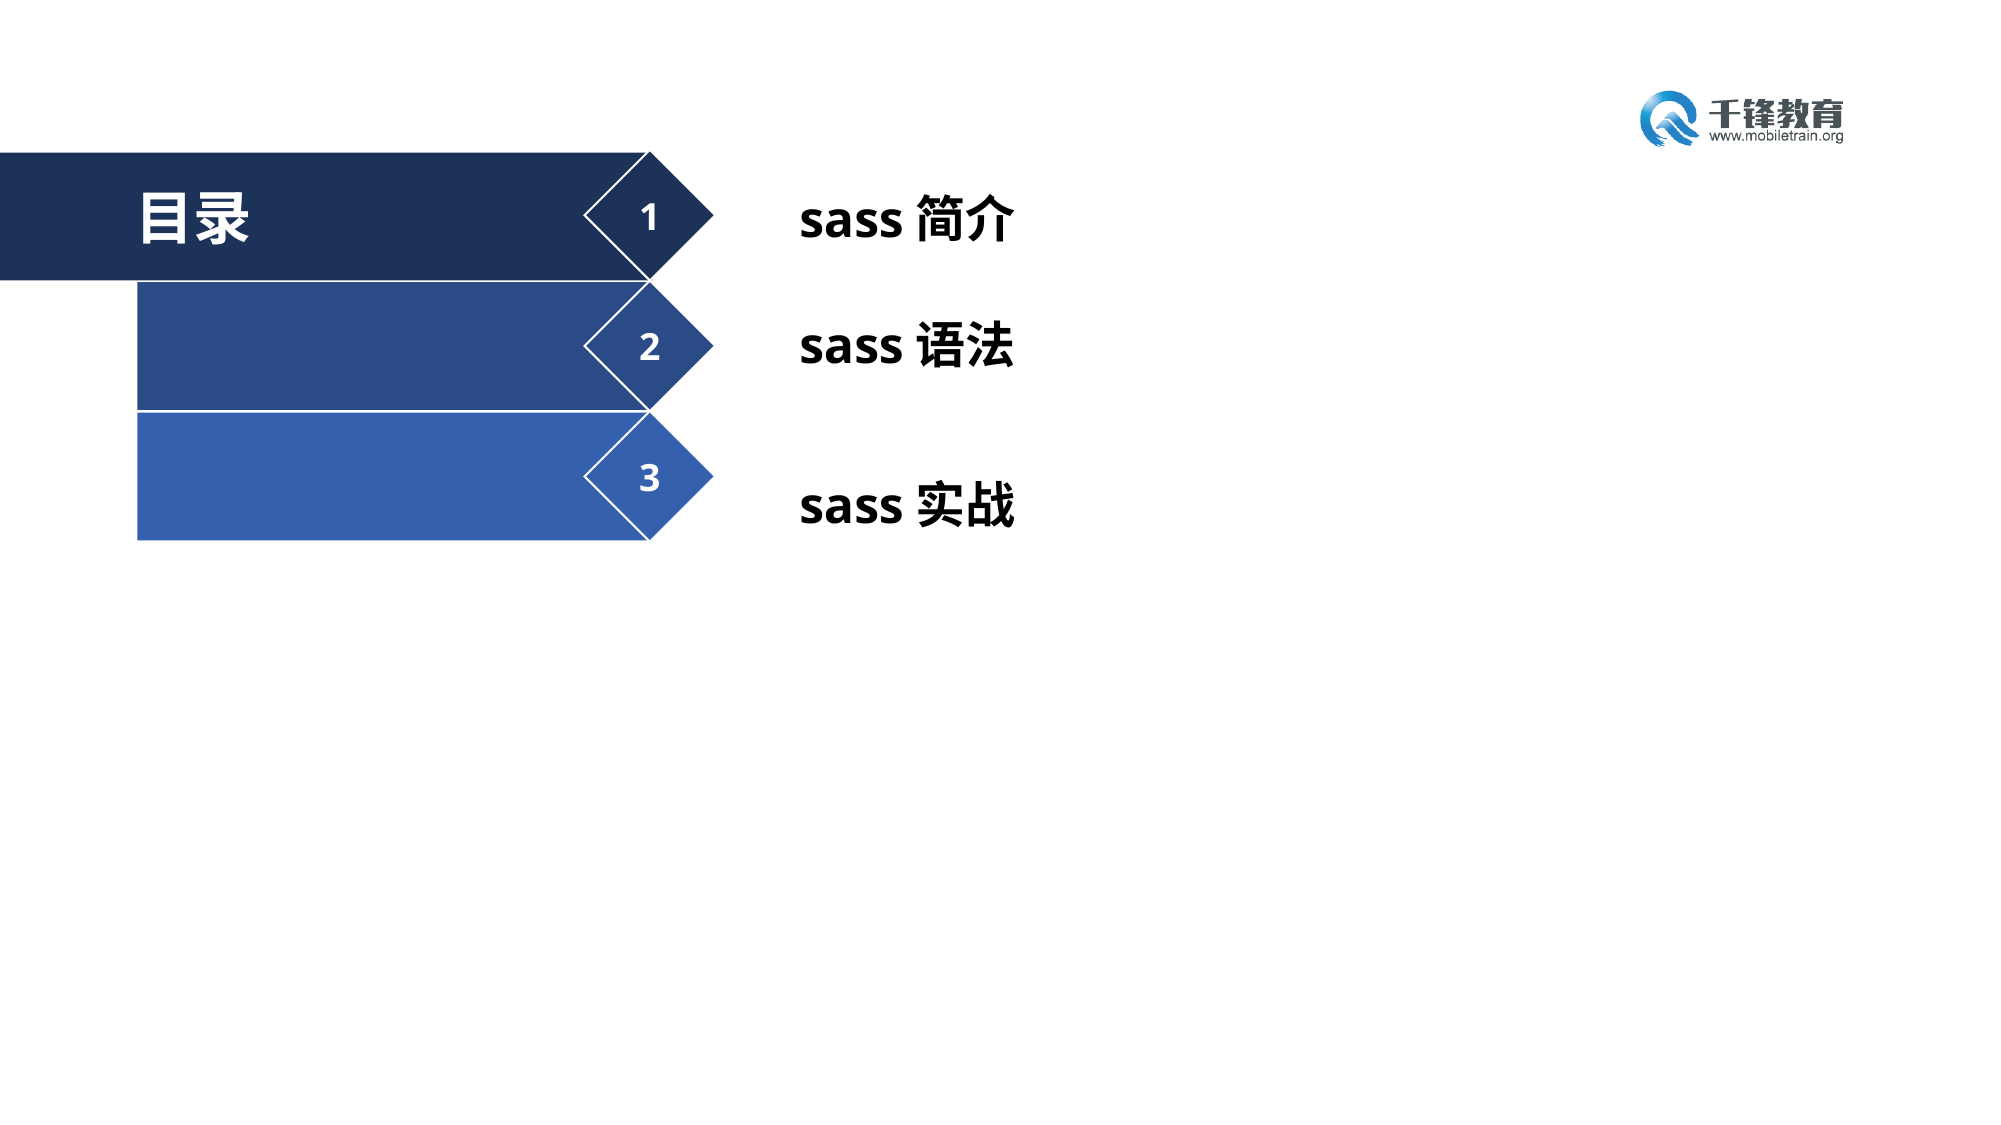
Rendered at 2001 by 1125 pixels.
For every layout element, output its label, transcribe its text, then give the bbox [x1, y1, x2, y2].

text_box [584, 280, 716, 410]
text_box 目录 [128, 173, 355, 259]
text_box sass简介 [791, 149, 1314, 255]
text_box sass语法 [791, 305, 1278, 381]
text_box [137, 412, 584, 541]
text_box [584, 149, 716, 280]
text_box [0, 152, 584, 281]
text_box sass实战 [791, 436, 1613, 541]
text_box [584, 410, 716, 542]
picture [1629, 84, 1853, 160]
text_box [137, 282, 584, 410]
